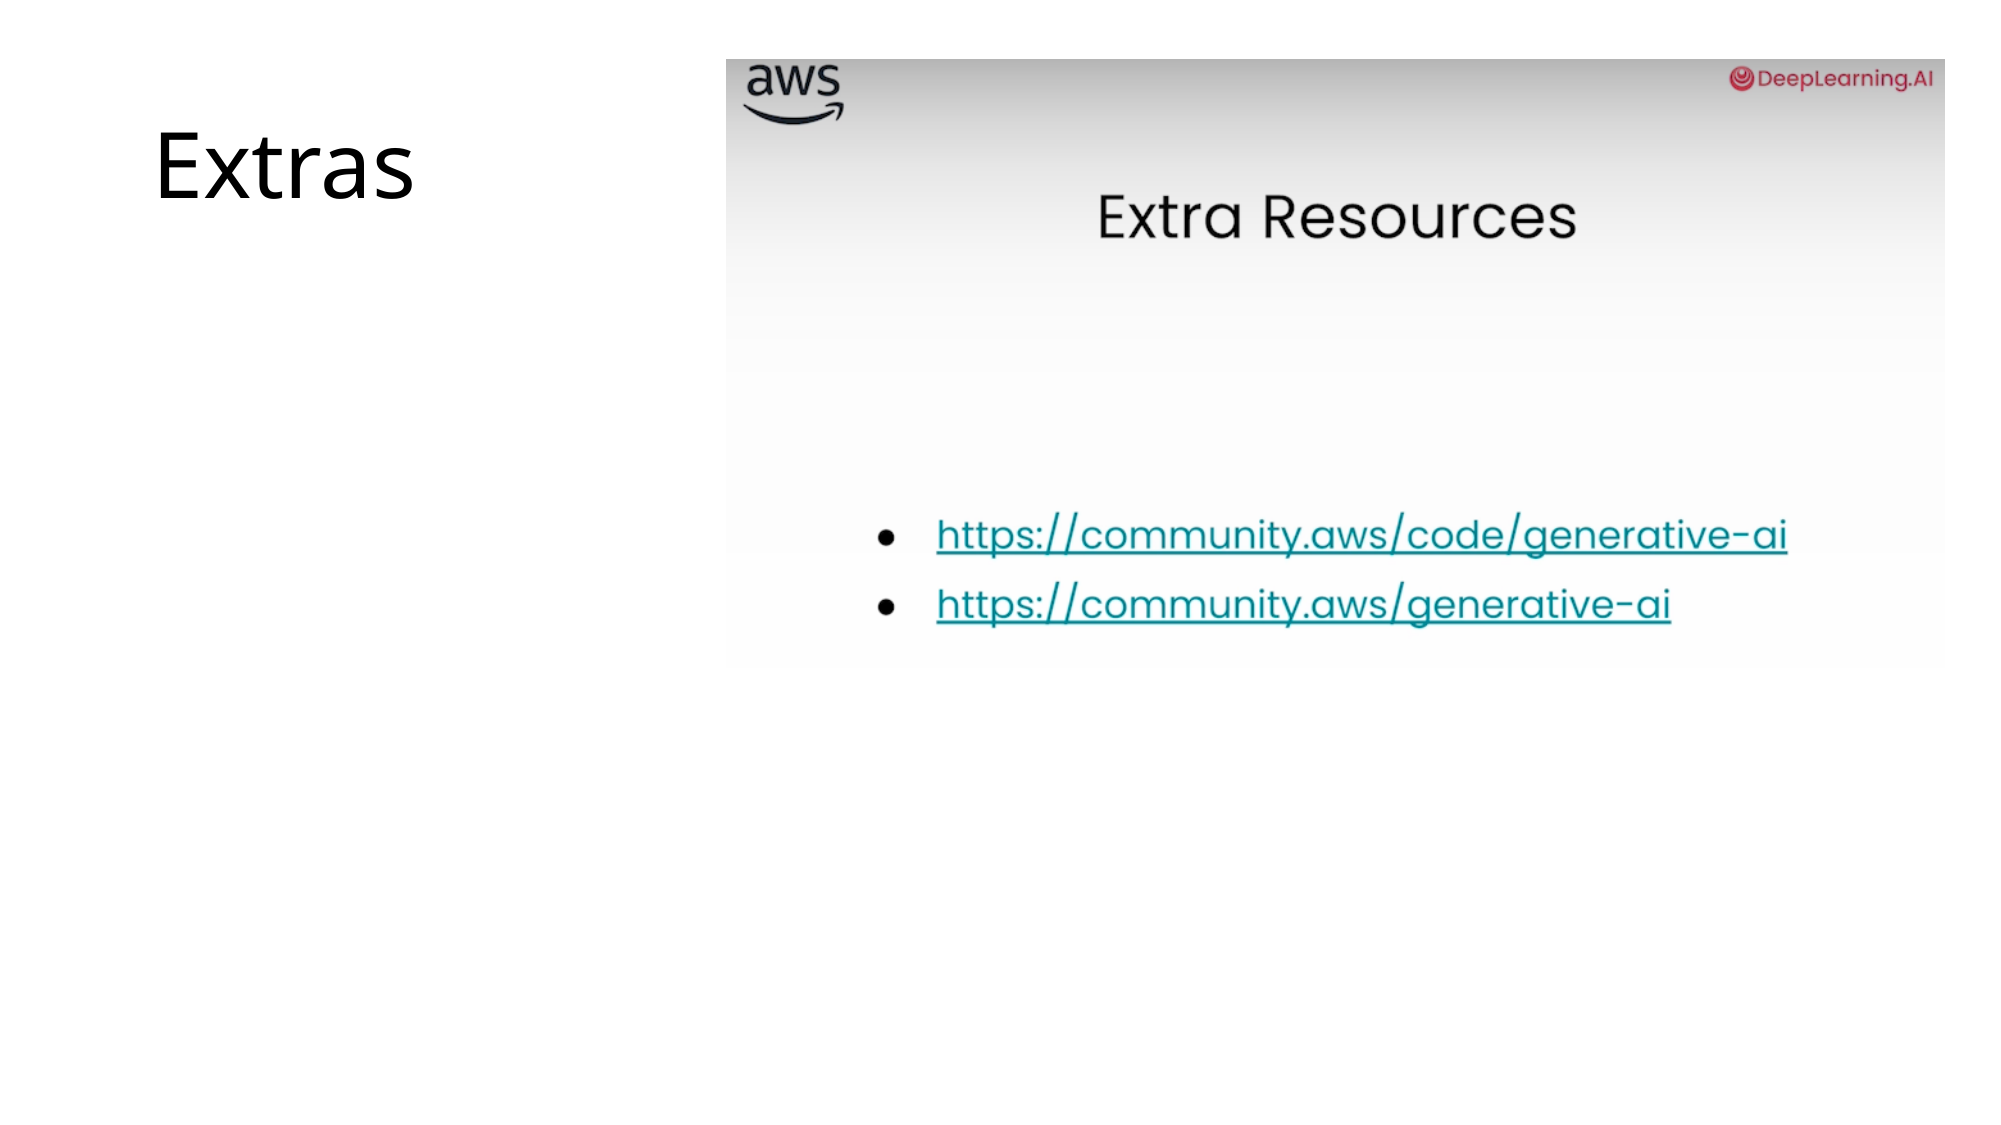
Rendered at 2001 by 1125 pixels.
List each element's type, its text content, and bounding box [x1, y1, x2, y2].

title Extras [137, 59, 726, 278]
picture [726, 59, 1945, 668]
